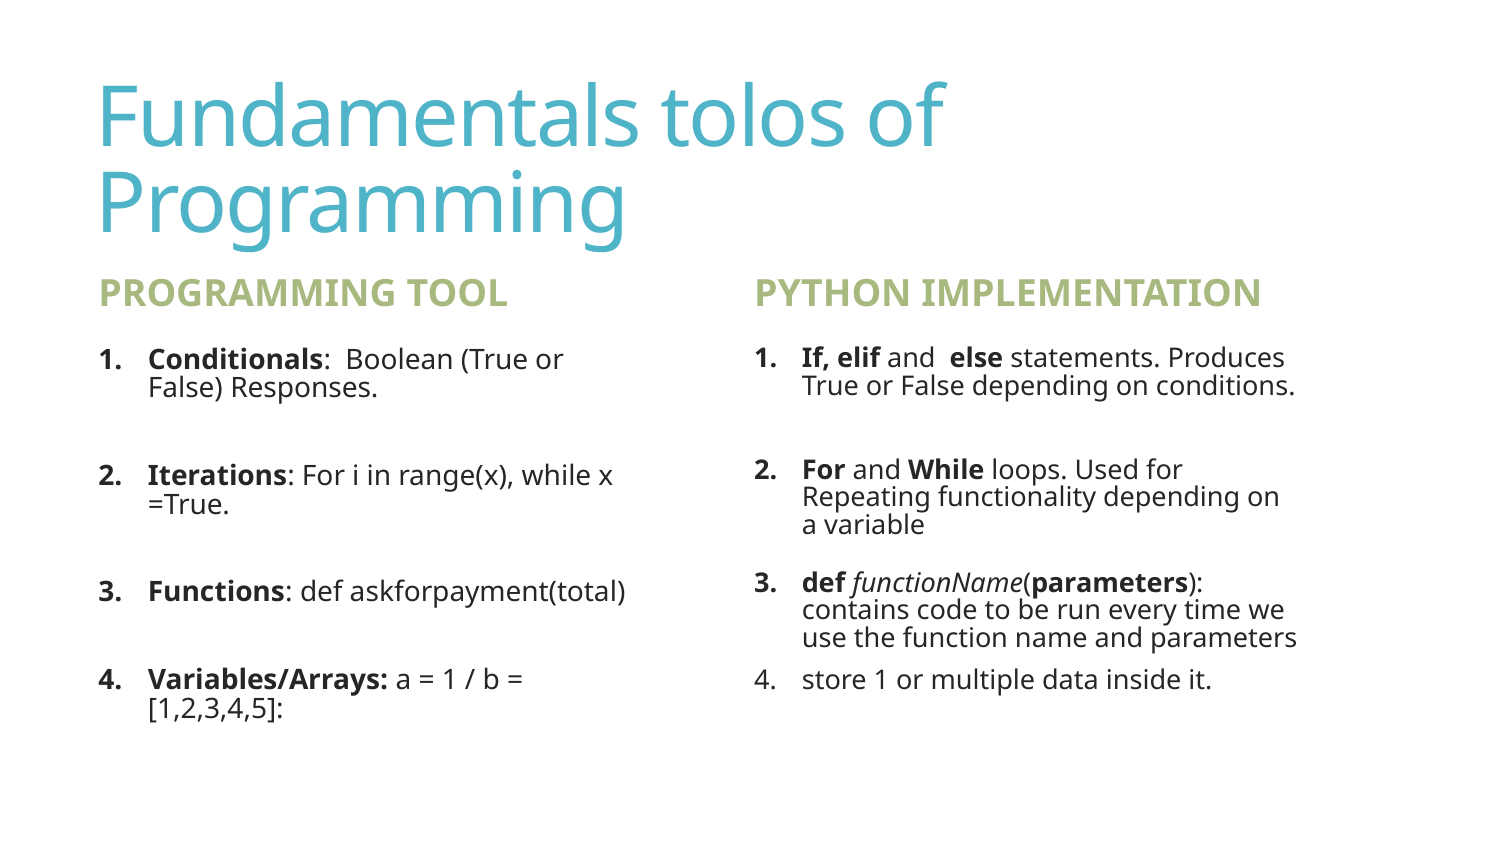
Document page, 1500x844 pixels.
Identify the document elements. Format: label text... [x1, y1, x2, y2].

list If, elif and else statements. Produces True or False depending on conditions. For and While loops. Used for Repeating functionality depending on a variable def functionName(parameters): contains code to be run every time we use the function name and parameters store 1 or multiple data inside it. [739, 338, 1313, 747]
list Python implementation [739, 250, 1313, 338]
list Conditionals: Boolean (True or False) Responses. Iterations: For i in range(x), while x =True. Functions: def askforpayment(total) Variables/Arrays: a = 1 / b = [1,2,3,4,5]: [83, 338, 657, 733]
list Programming tool [83, 251, 657, 338]
title Fundamentals tolos of Programming [80, 61, 1407, 266]
